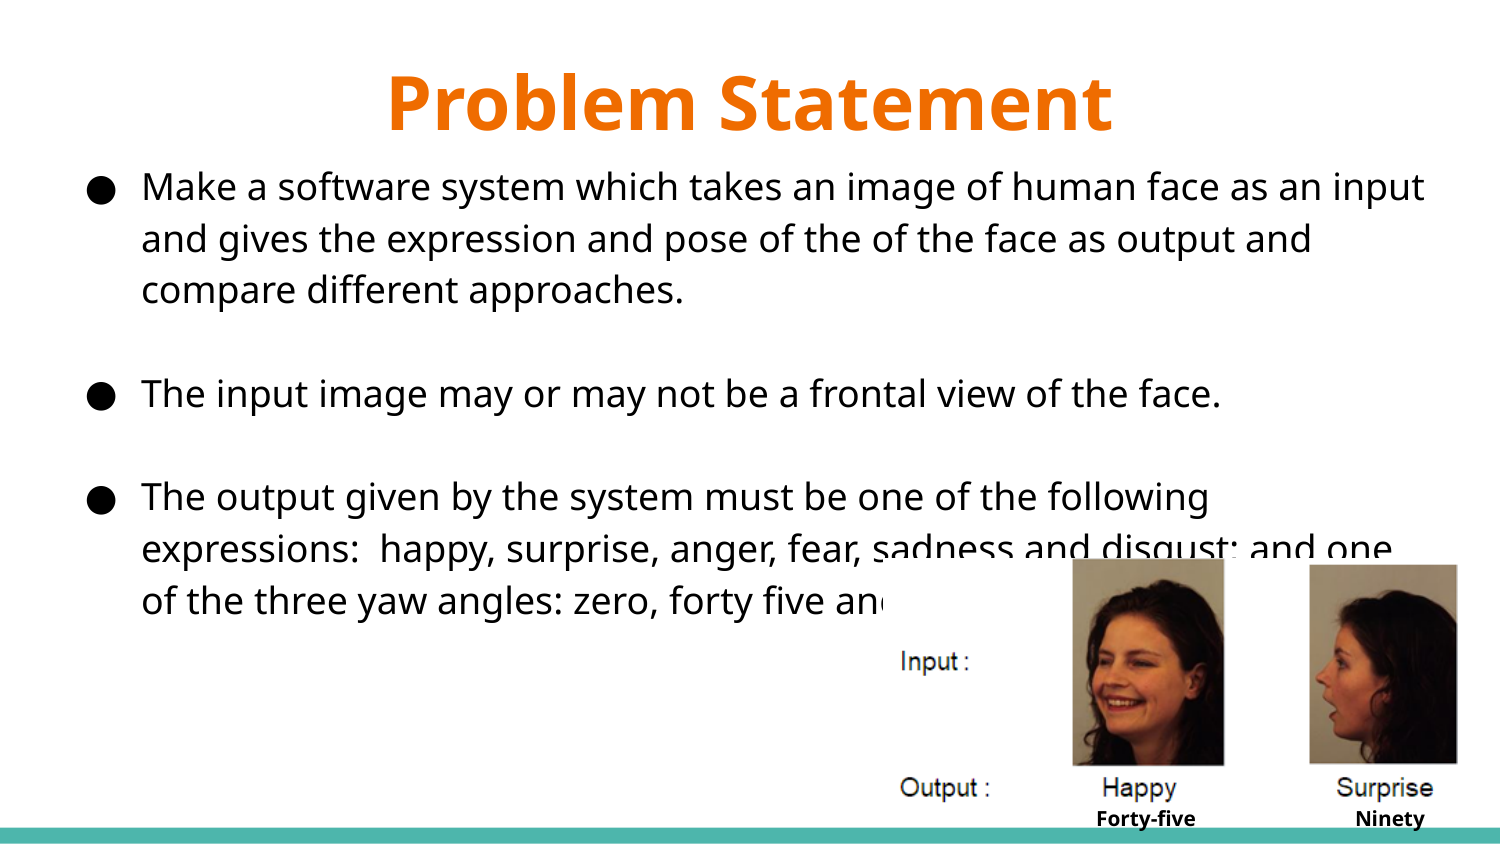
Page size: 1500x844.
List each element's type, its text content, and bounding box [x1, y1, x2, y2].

text_box Forty-five Ninety [874, 790, 1467, 831]
title Problem Statement [51, 40, 1449, 141]
list Make a software system which takes an image of human face as an input and gives the expression and pose of the of the face as output and compare different approaches. The input image may or may not be a frontal view of the face. The output given by the system must be one of the following expressions: happy, surprise, anger, fear, sadness and disgust; and one of the three yaw angles: zero, forty five and ninety. [51, 141, 1449, 626]
picture [882, 558, 1458, 820]
